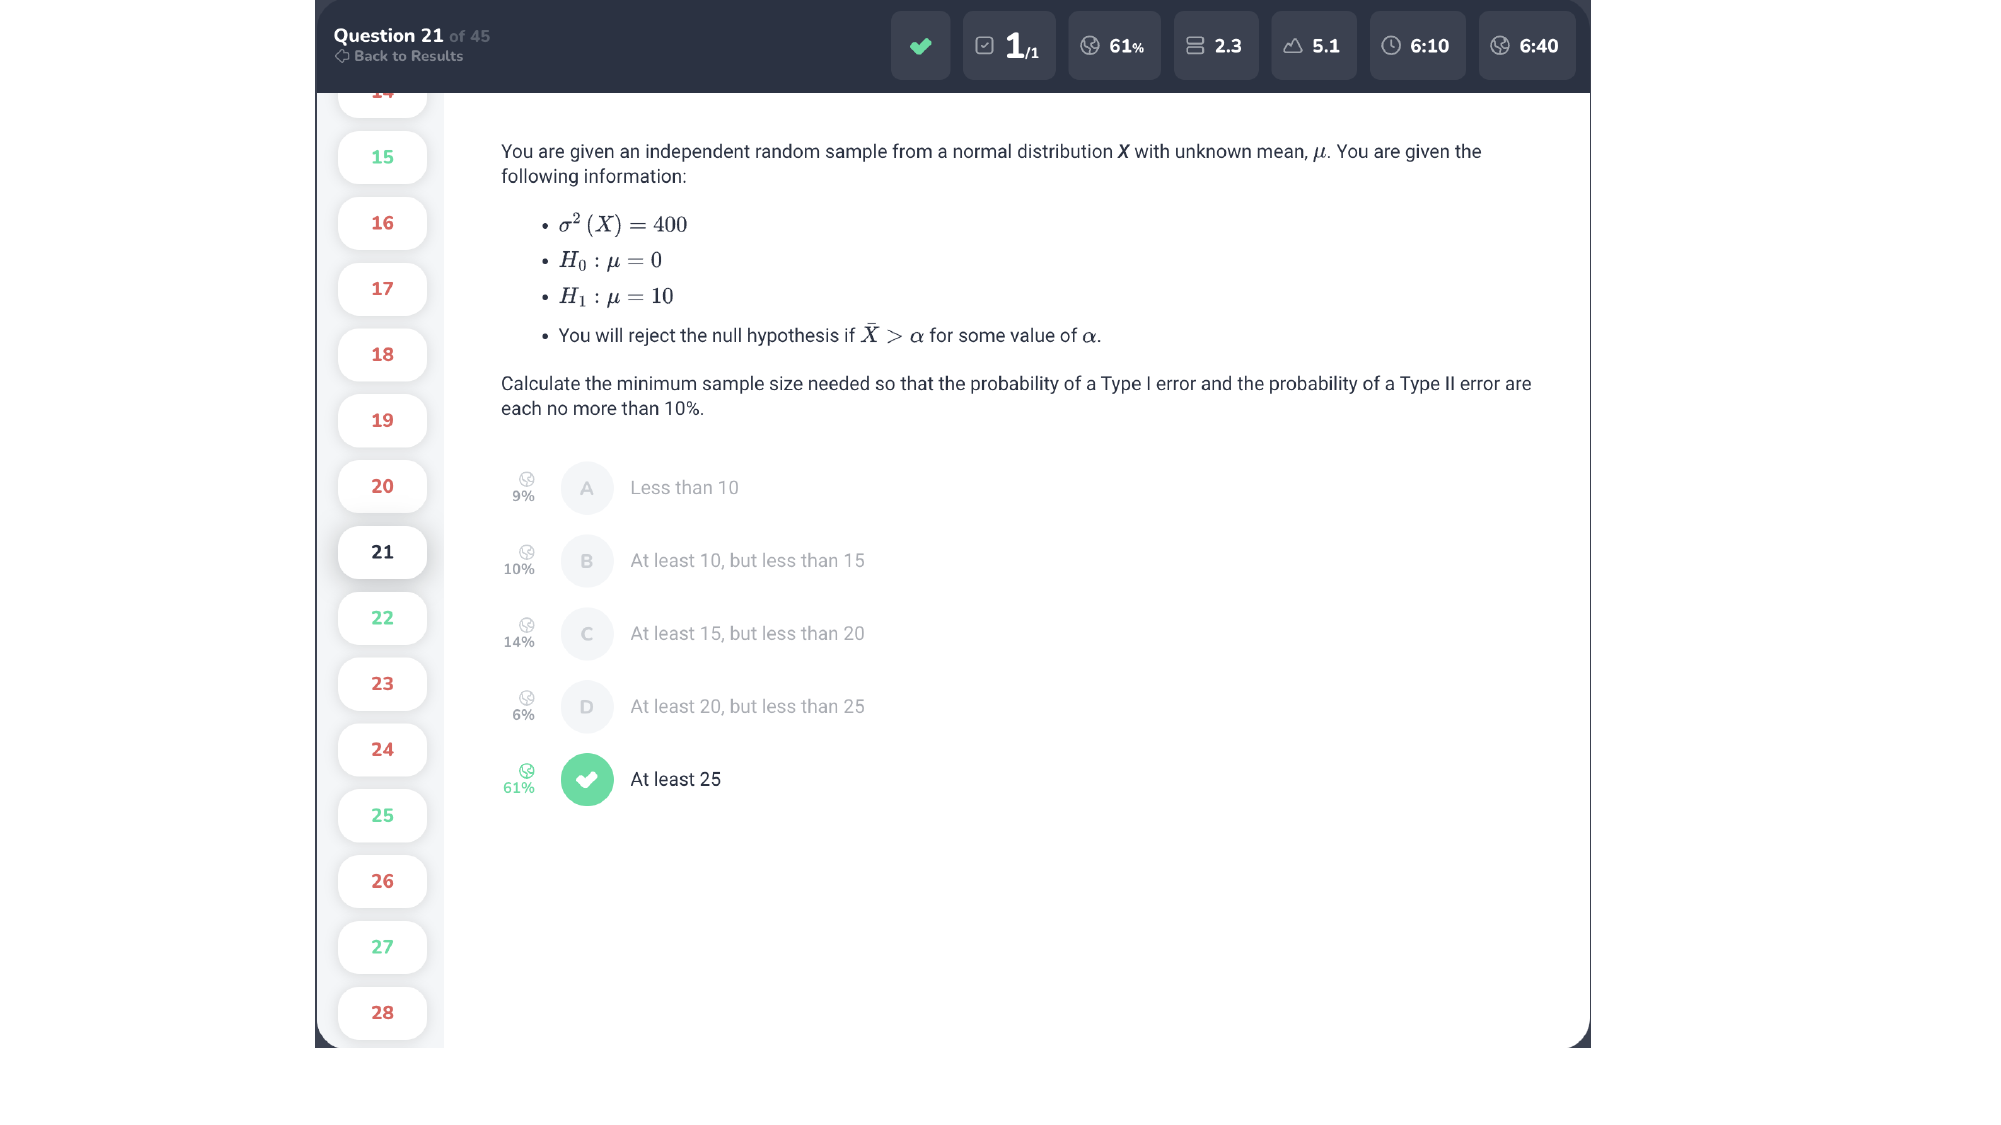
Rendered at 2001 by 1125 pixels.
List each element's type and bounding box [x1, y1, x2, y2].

picture [314, 0, 1591, 1048]
